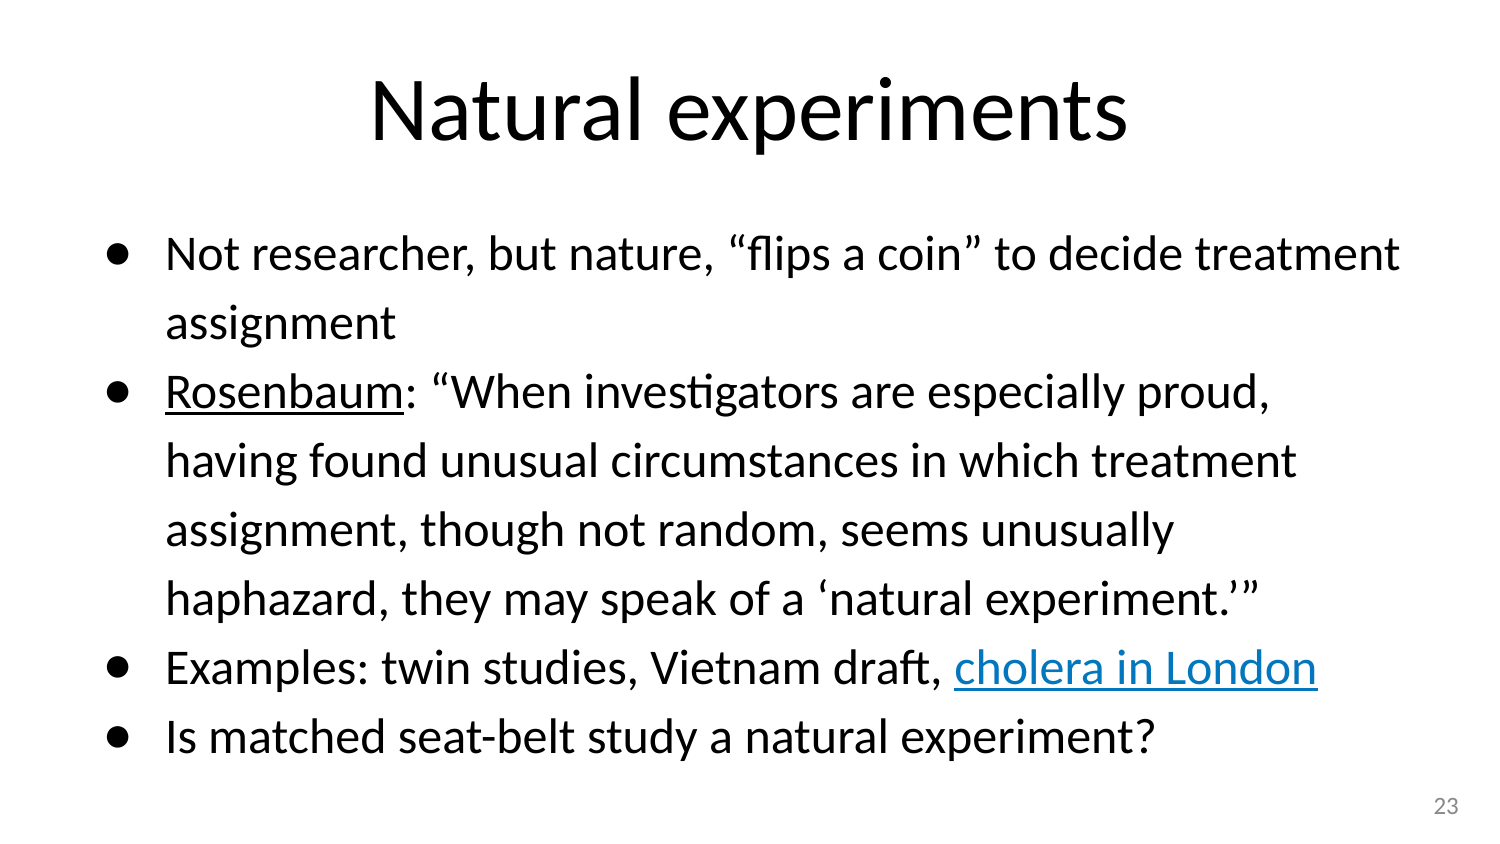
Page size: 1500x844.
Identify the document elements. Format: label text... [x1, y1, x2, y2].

slide_number ‹#› [1123, 782, 1474, 827]
title Natural experiments [75, 33, 1425, 175]
list Not researcher, but nature, “flips a coin” to decide treatment assignment Rosenbaum: “When investigators are especially proud, having found unusual circumstances in which treatment assignment, though not random, seems unusually haphazard, they may speak of a ‘natural experiment.’” Examples: twin studies, Vietnam draft, cholera in London Is matched seat-belt study a natural experiment? [75, 196, 1425, 754]
